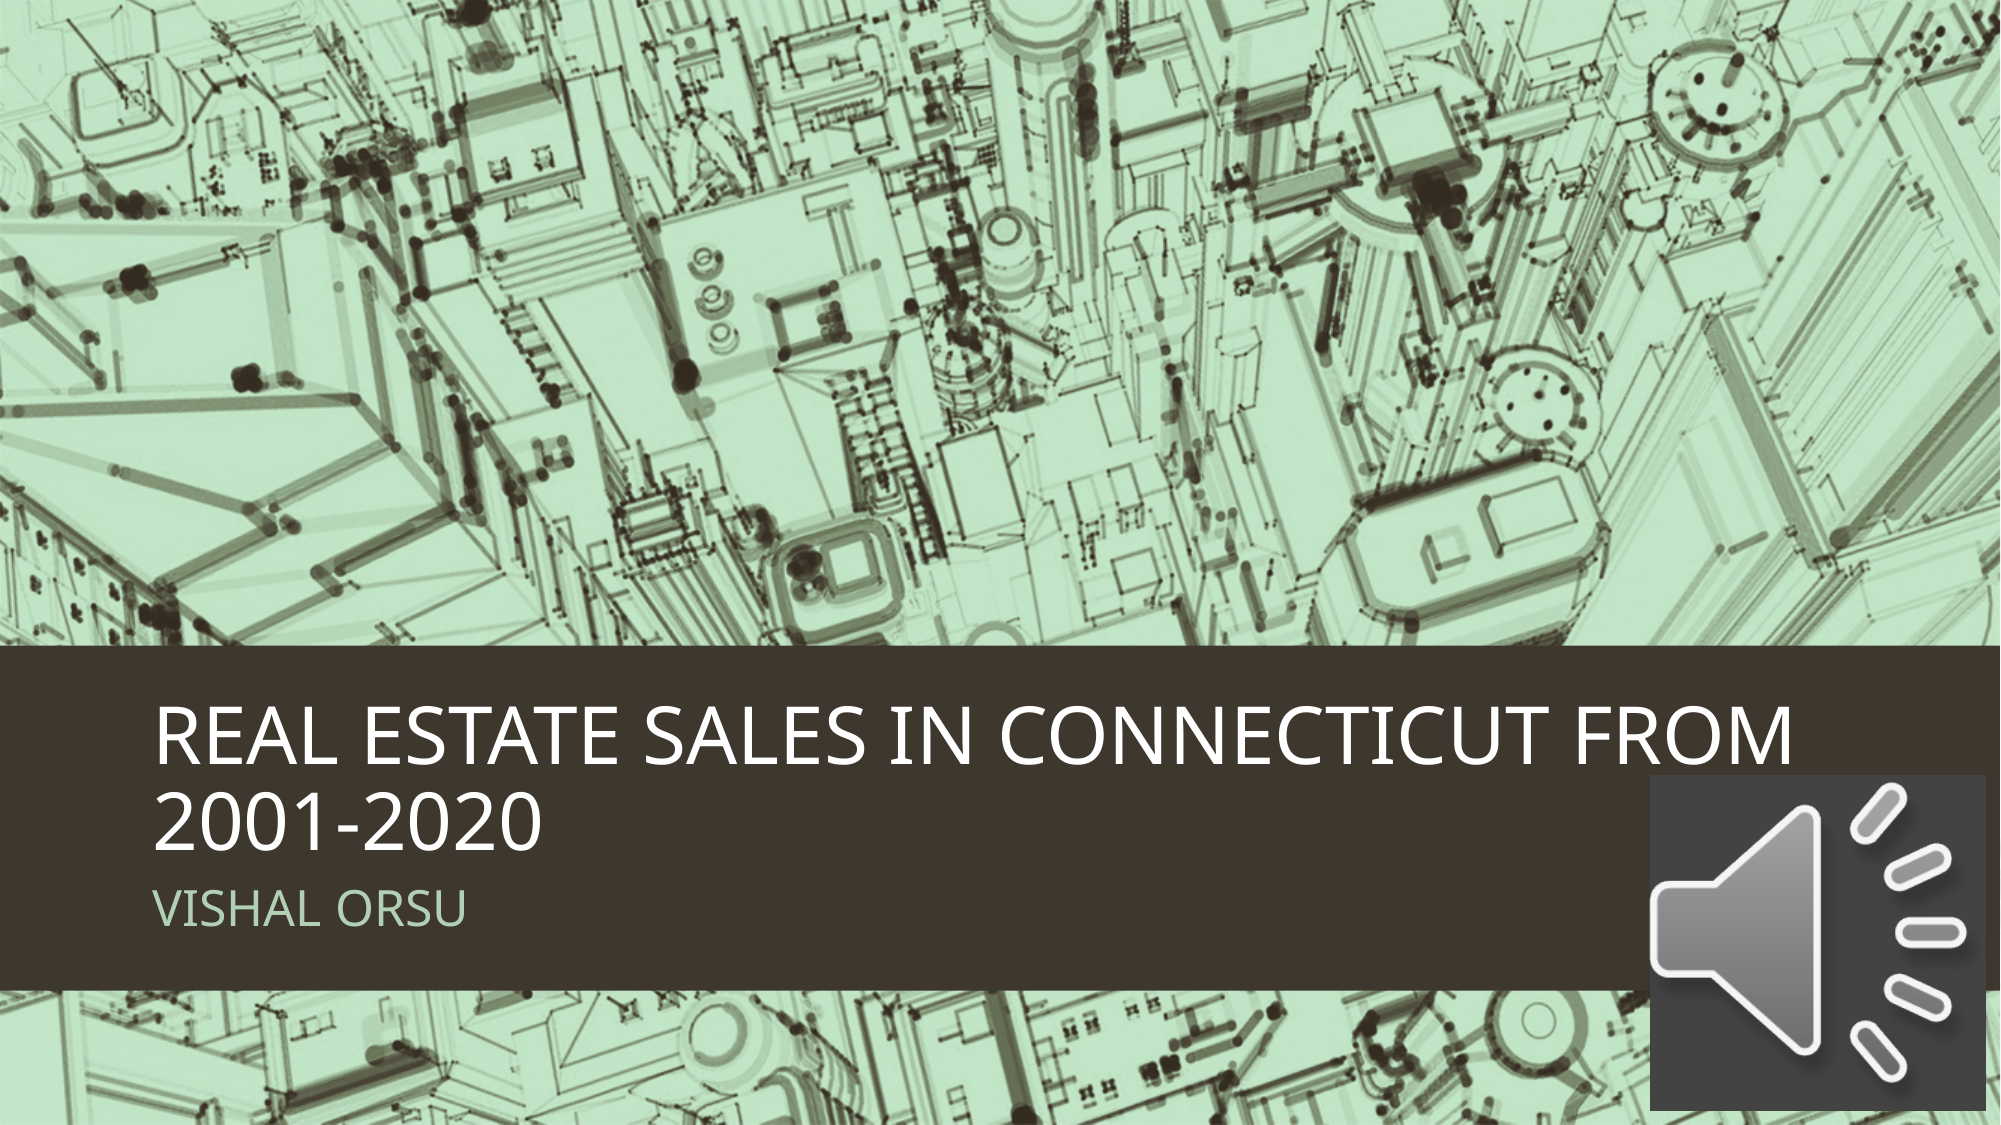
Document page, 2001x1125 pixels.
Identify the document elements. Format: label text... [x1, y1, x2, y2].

picture [0, 0, 2001, 1125]
title REAL ESTATE SALES IN CONNECTICUT FROM 2001-2020 [137, 685, 1863, 875]
subtitle VISHAL ORSU [137, 875, 1648, 954]
